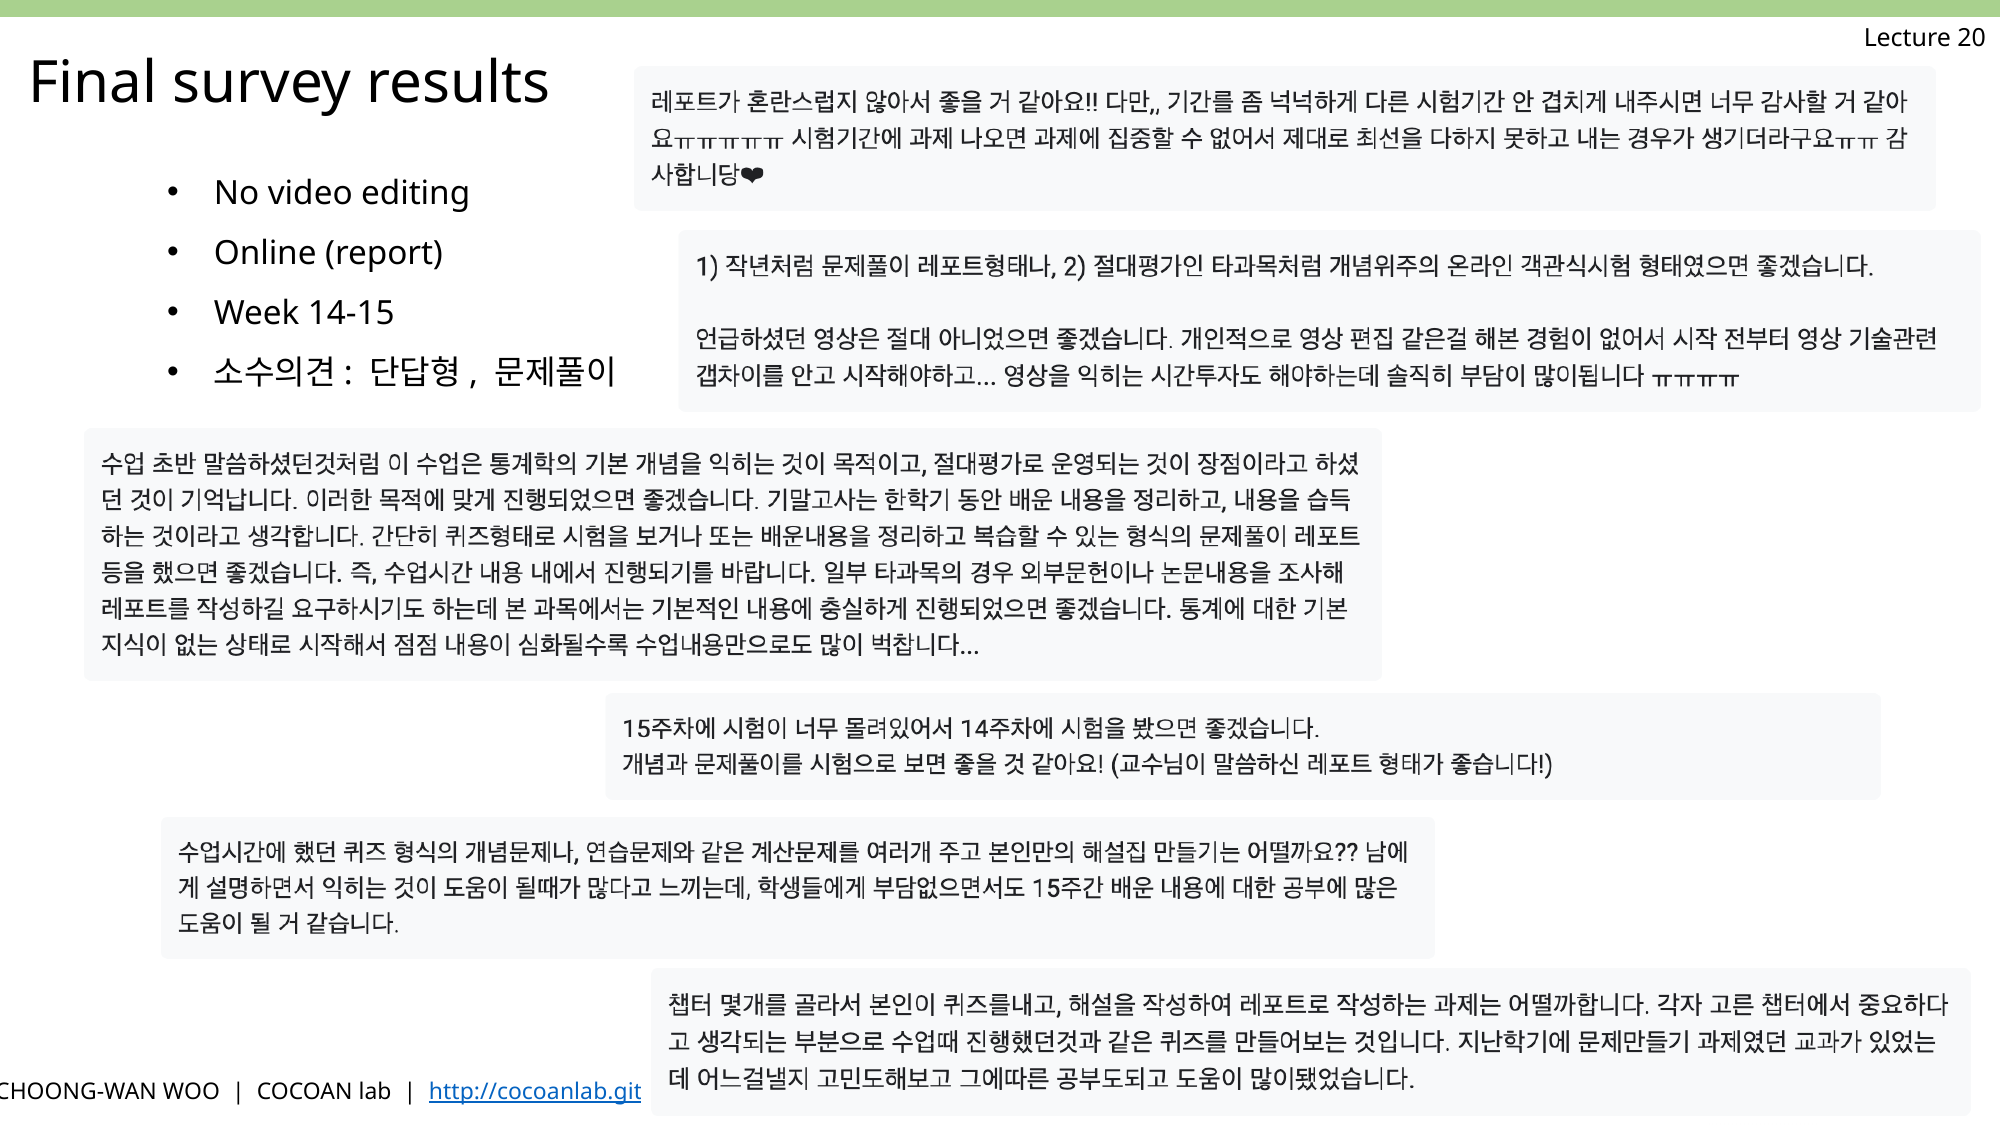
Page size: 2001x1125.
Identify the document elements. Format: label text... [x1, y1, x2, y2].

picture [152, 809, 2000, 1123]
picture [71, 422, 1891, 803]
picture [623, 60, 1948, 218]
text_box CHOONG-WAN WOO | COCOAN lab | http://cocoanlab.github.io [0, 1069, 640, 1116]
text_box No video editing Online (report) Week 14-15 소수의견: 단답형, 문제풀이 [152, 144, 1948, 519]
text_box [0, 0, 2000, 18]
text_box Lecture 20 [1623, 13, 2000, 59]
text_box Final survey results [13, 36, 566, 122]
picture [669, 224, 2000, 419]
